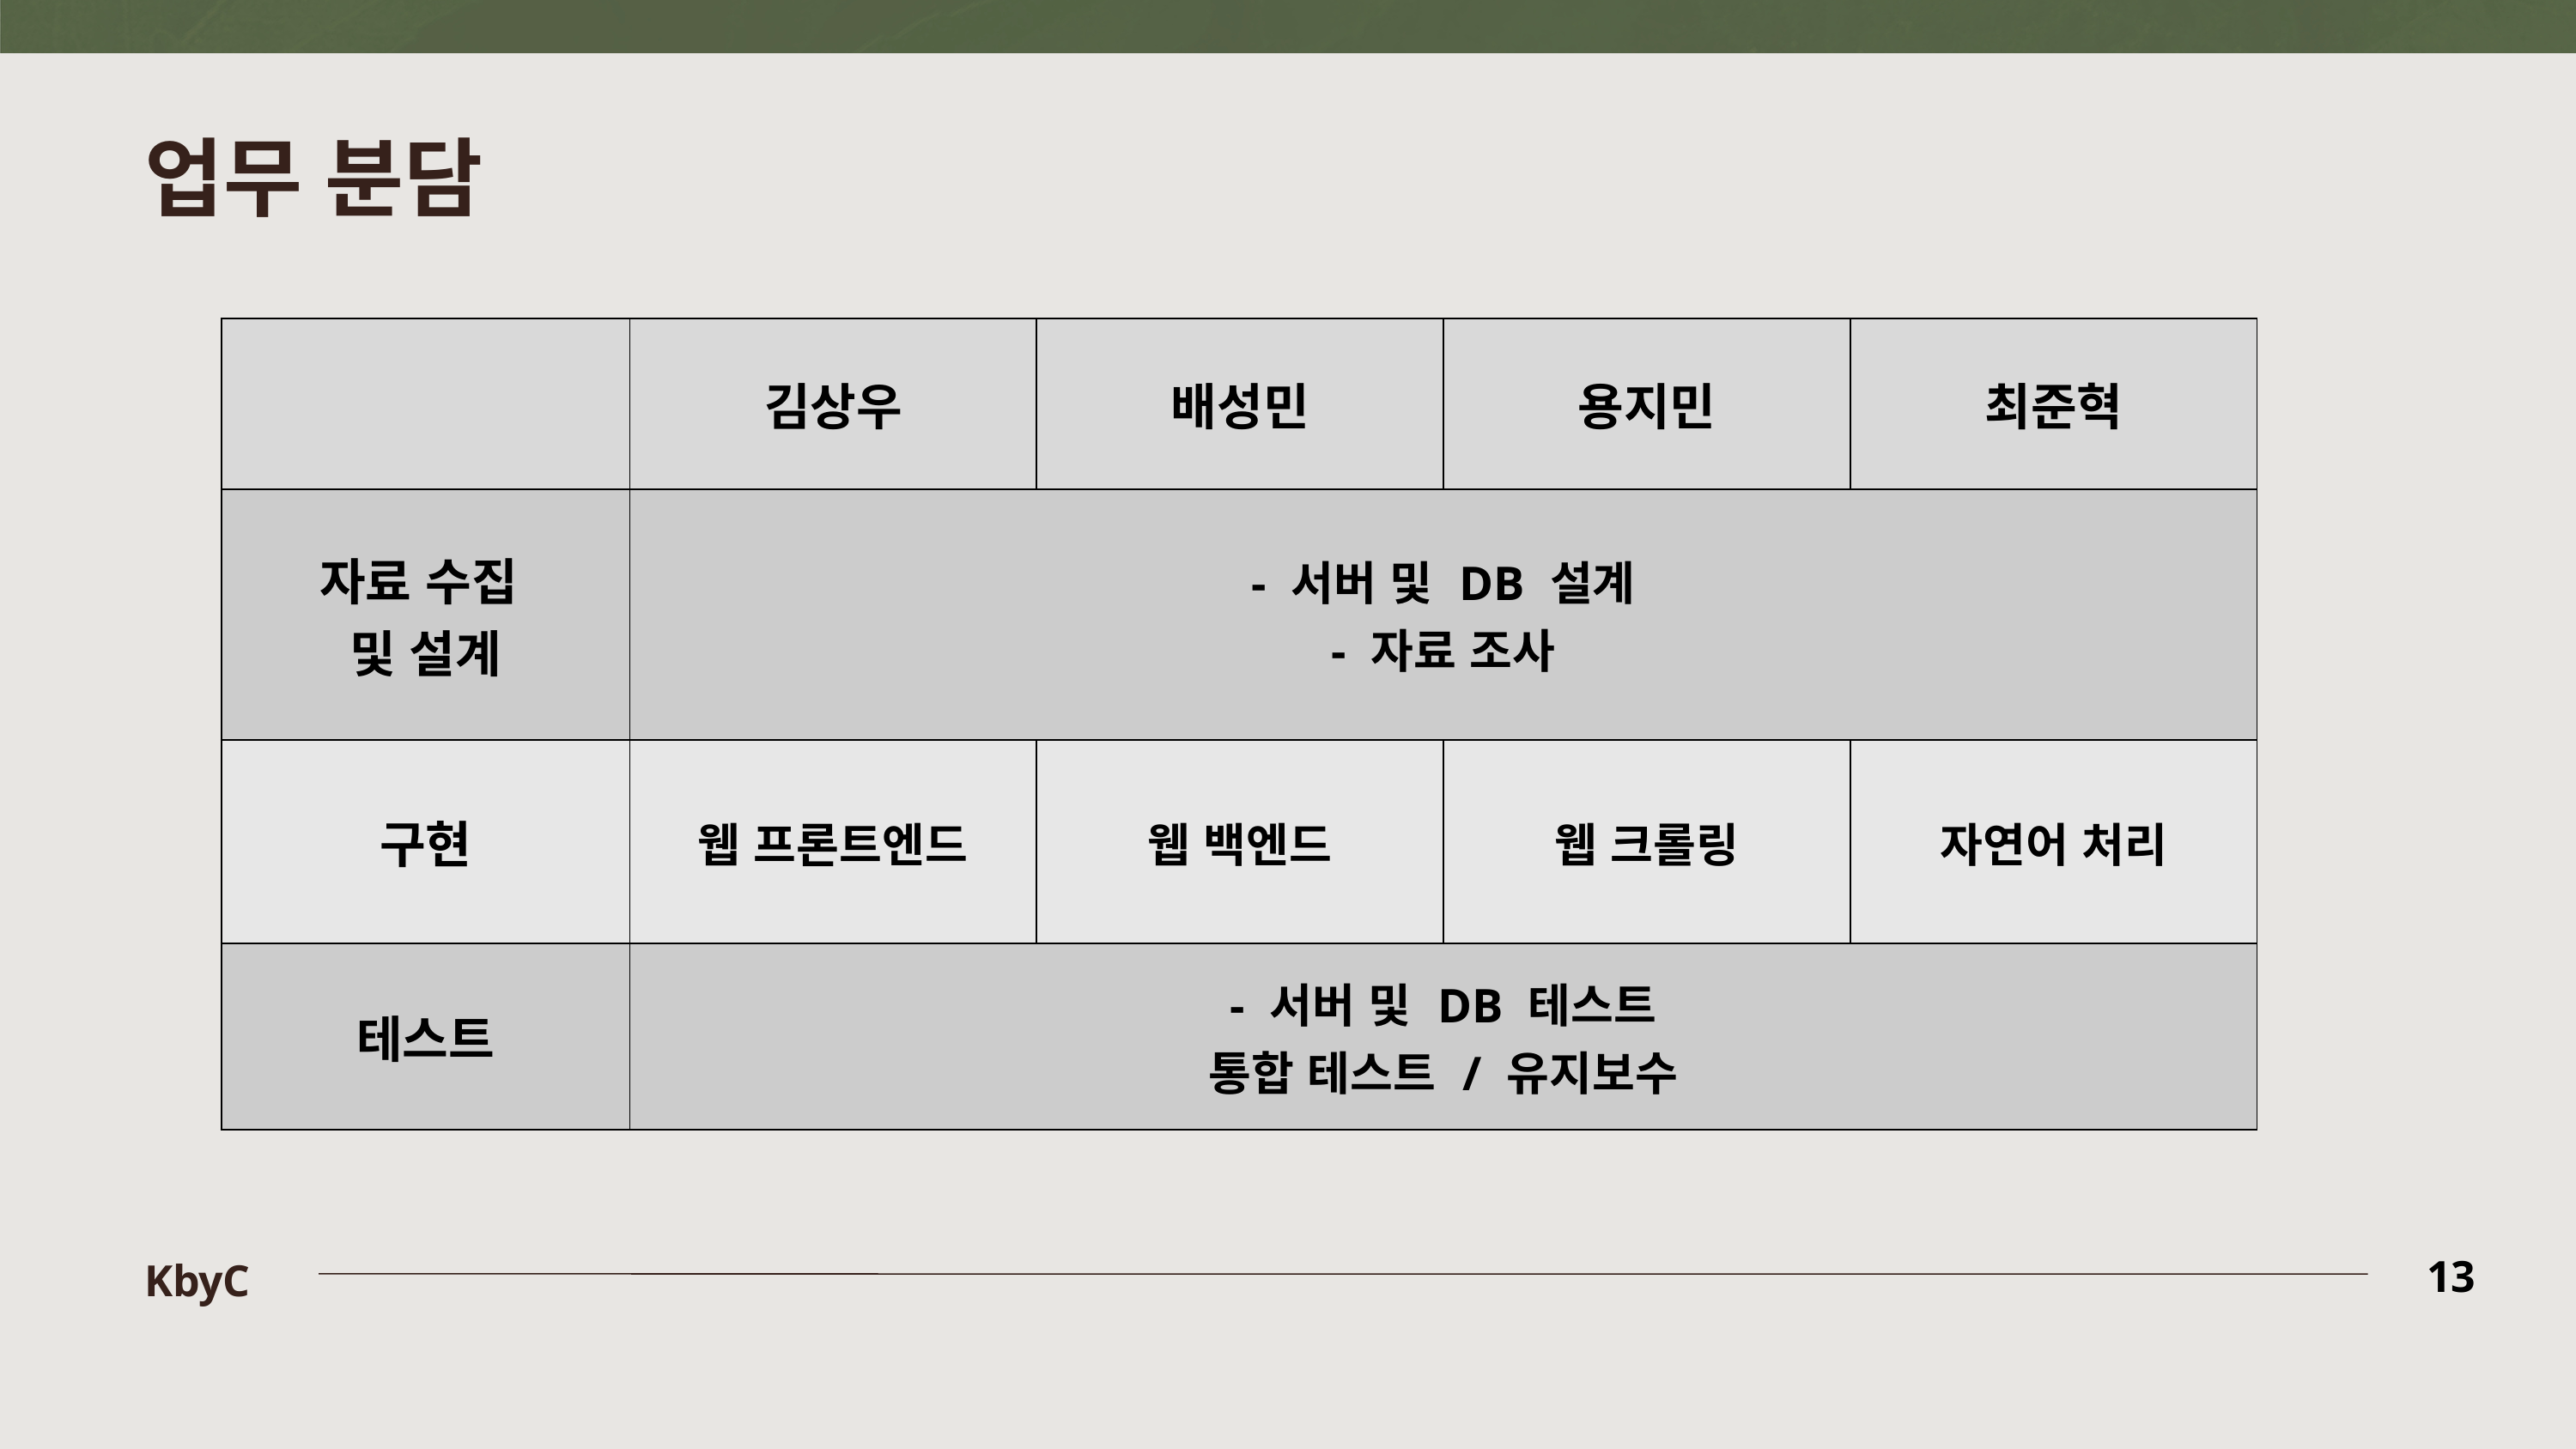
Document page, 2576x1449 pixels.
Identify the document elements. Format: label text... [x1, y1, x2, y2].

text_box [0, 0, 2576, 53]
table_cell 자연어 처리 [1851, 741, 2257, 943]
table_cell - 서버 및 DB 설계 - 자료 조사 [630, 490, 2257, 739]
table_cell 웹 크롤링 [1444, 741, 1850, 943]
table_cell 구현 [222, 741, 629, 943]
table_header 최준혁 [1851, 319, 2257, 488]
table_cell 테스트 [222, 944, 629, 1129]
table_header 배성민 [1037, 319, 1443, 488]
table_cell 자료 수집 및 설계 [222, 490, 629, 739]
text_box KbyC [144, 1245, 504, 1306]
table_header 용지민 [1444, 319, 1850, 488]
table_cell 웹 프론트엔드 [630, 741, 1036, 943]
table_header 김상우 [630, 319, 1036, 488]
table_header [222, 319, 629, 488]
text_box 업무 분담 [144, 167, 1091, 227]
table_cell 웹 백엔드 [1037, 741, 1443, 943]
text_box 13 [2385, 1248, 2476, 1301]
table_cell - 서버 및 DB 테스트 통합 테스트 / 유지보수 [630, 944, 2257, 1129]
